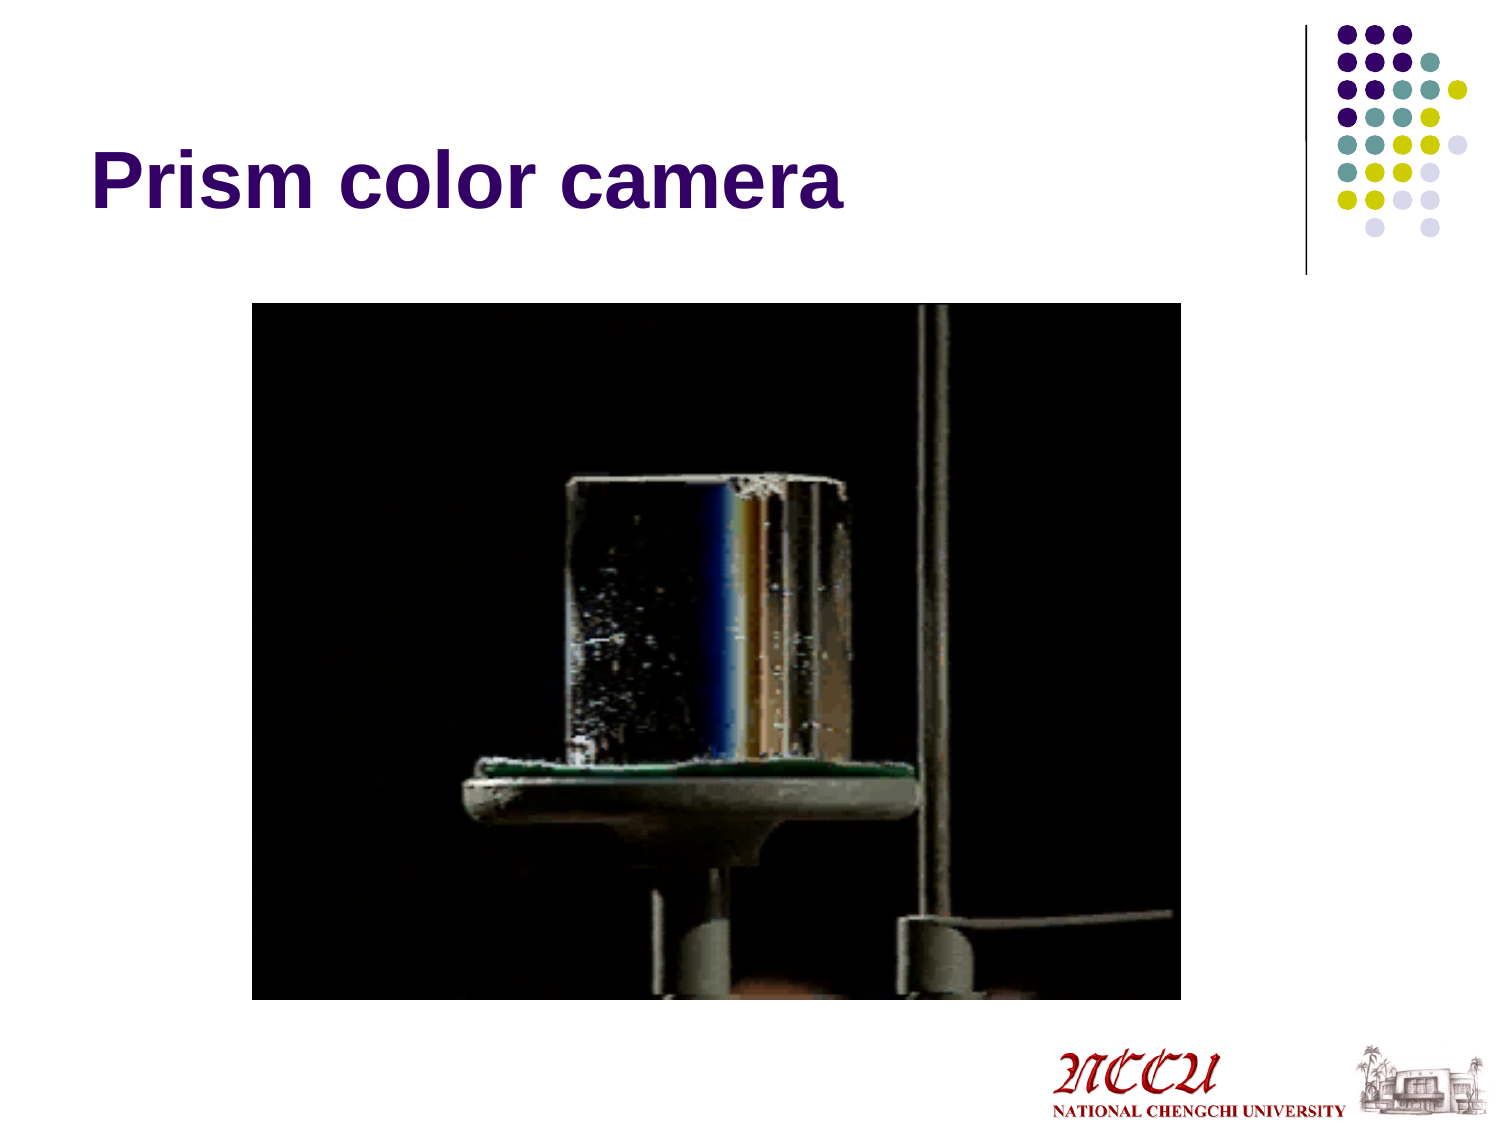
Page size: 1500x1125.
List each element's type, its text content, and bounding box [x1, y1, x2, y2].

picture [1041, 1033, 1500, 1125]
title Prism color camera [74, 19, 1313, 233]
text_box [251, 302, 1182, 1001]
